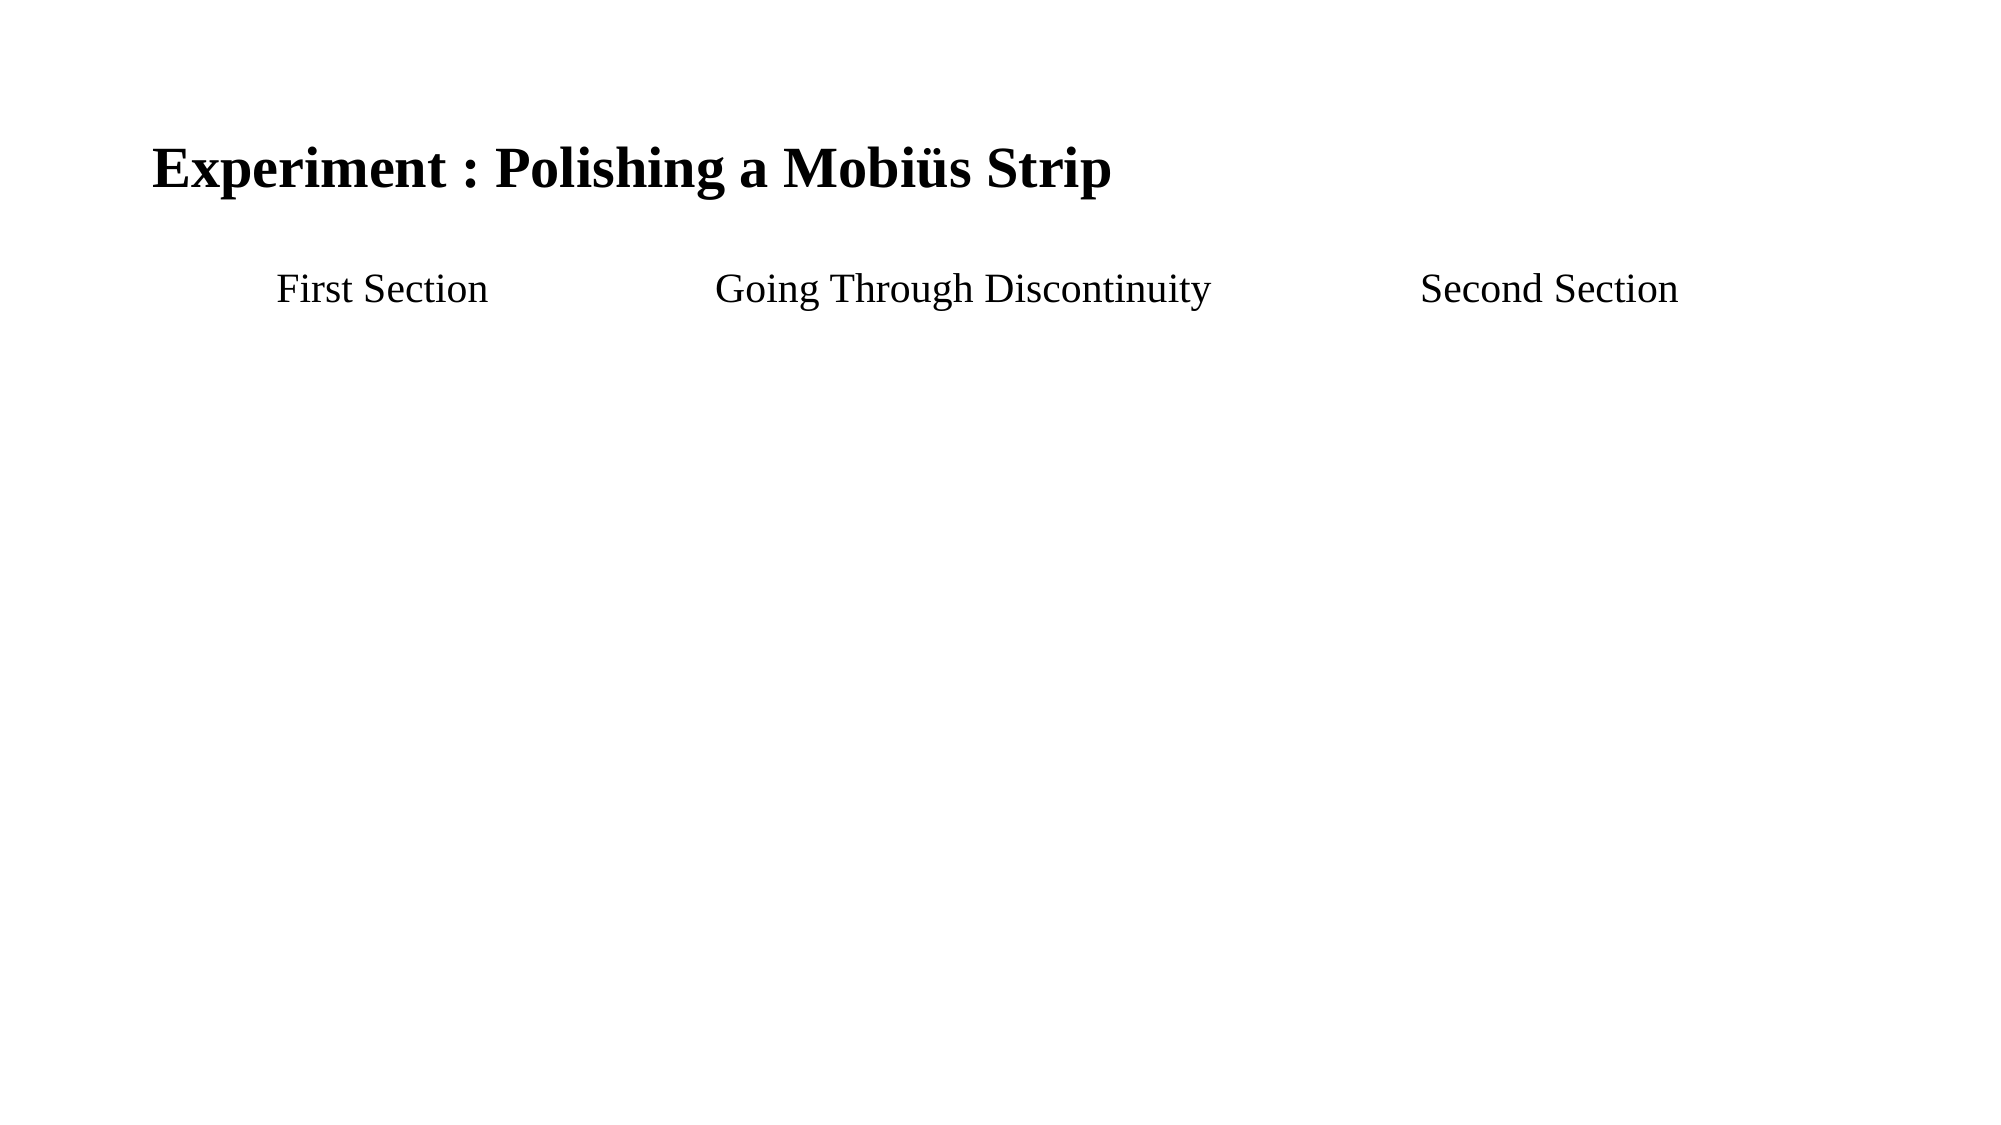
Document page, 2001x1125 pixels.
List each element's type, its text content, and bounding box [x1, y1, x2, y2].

text_box First Section [261, 253, 504, 318]
text_box Going Through Discontinuity [700, 253, 1228, 319]
text_box Second Section [1405, 253, 1695, 318]
title Experiment : Polishing a Mobiüs Strip [137, 59, 1863, 278]
